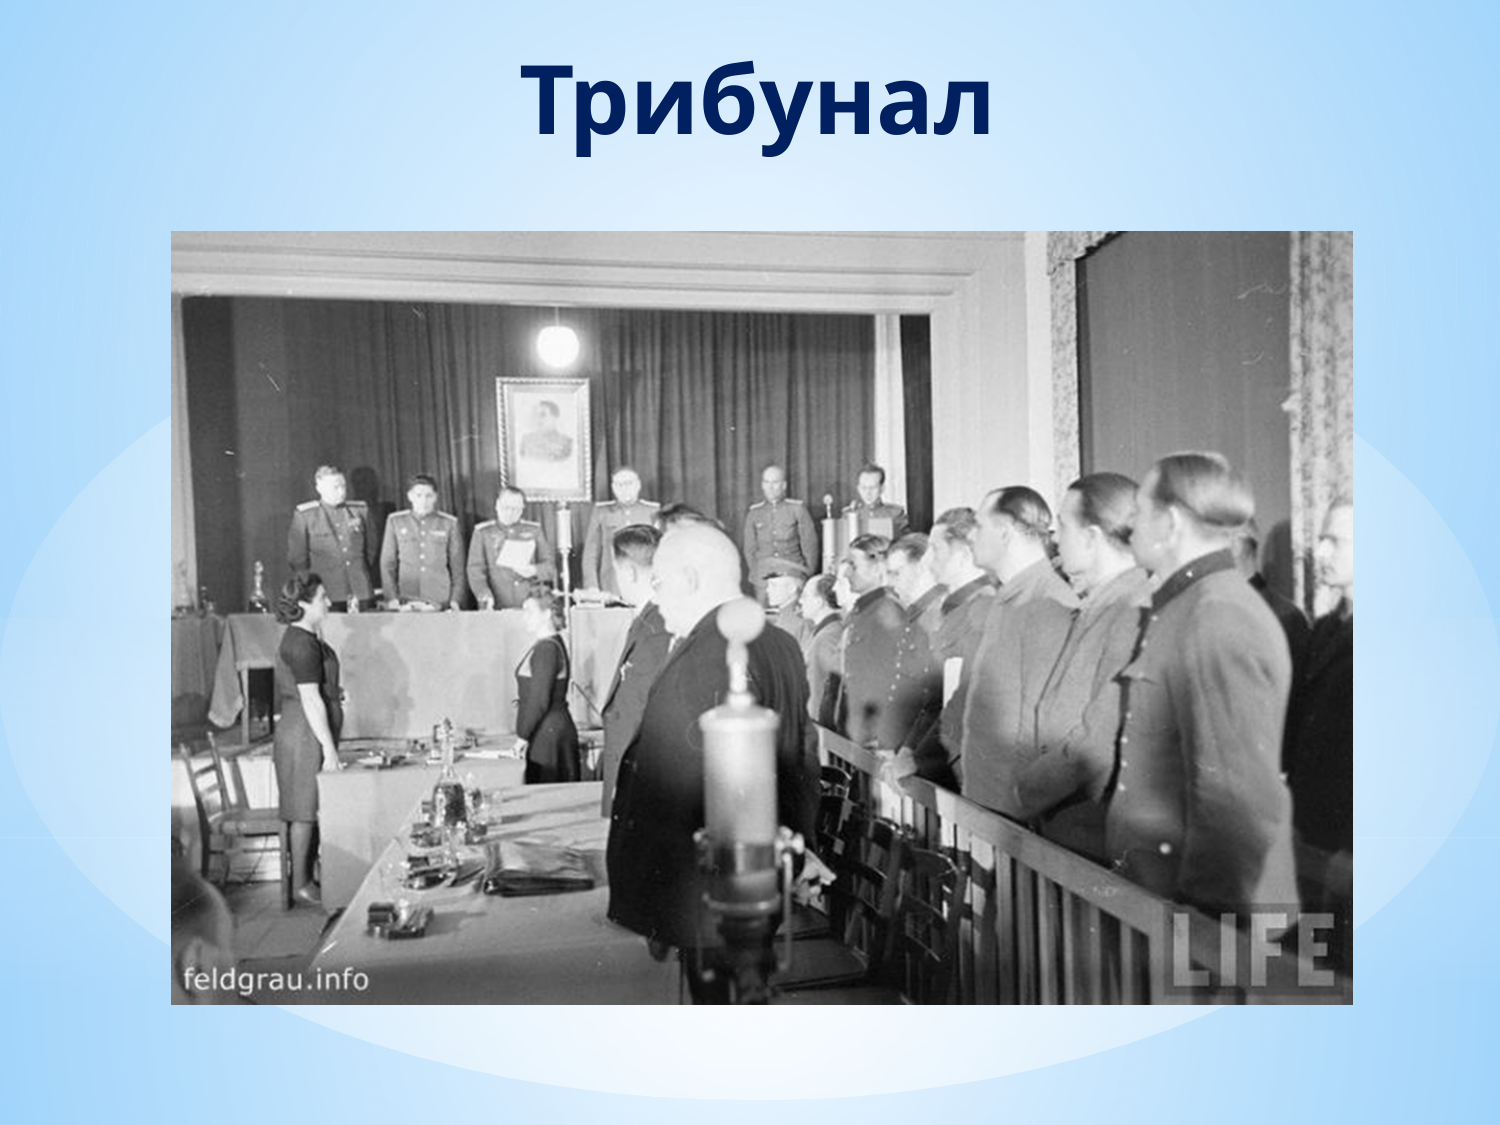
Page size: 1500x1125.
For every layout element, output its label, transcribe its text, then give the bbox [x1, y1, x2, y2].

title Трибунал [183, 30, 1358, 231]
picture [170, 231, 1353, 1006]
